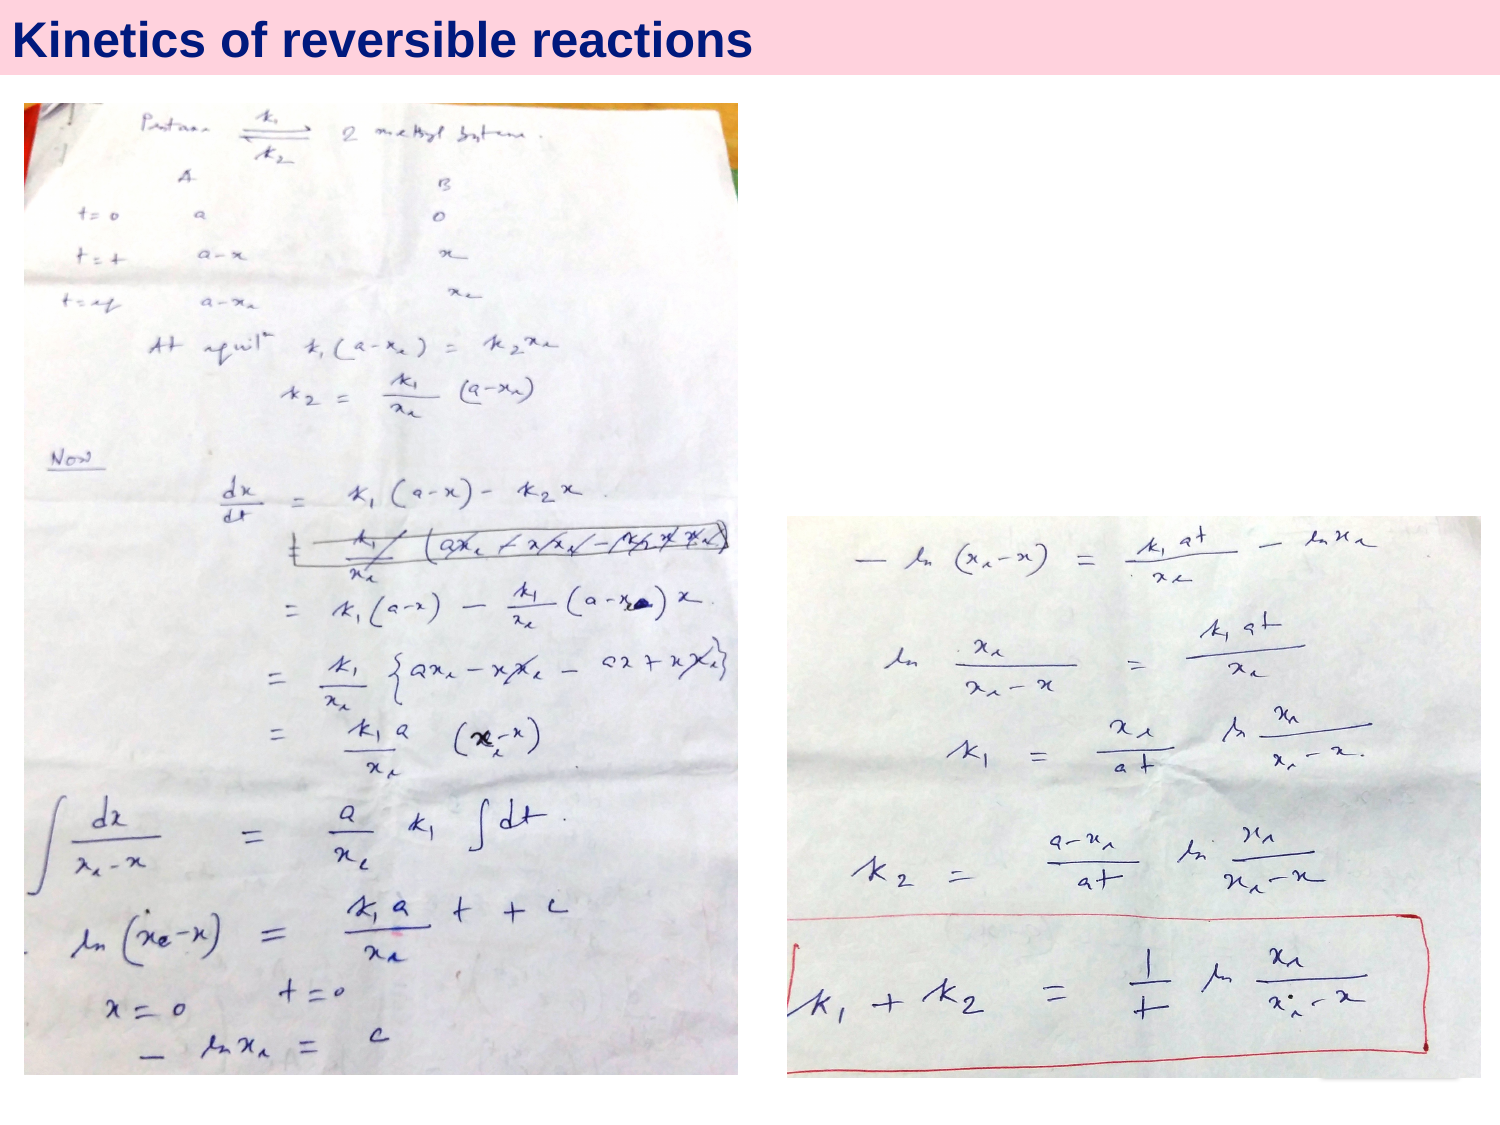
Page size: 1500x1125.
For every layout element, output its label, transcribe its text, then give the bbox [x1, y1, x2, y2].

picture [24, 103, 738, 1076]
text_box Kinetics of reversible reactions [0, 0, 1500, 75]
picture [787, 515, 1500, 1125]
